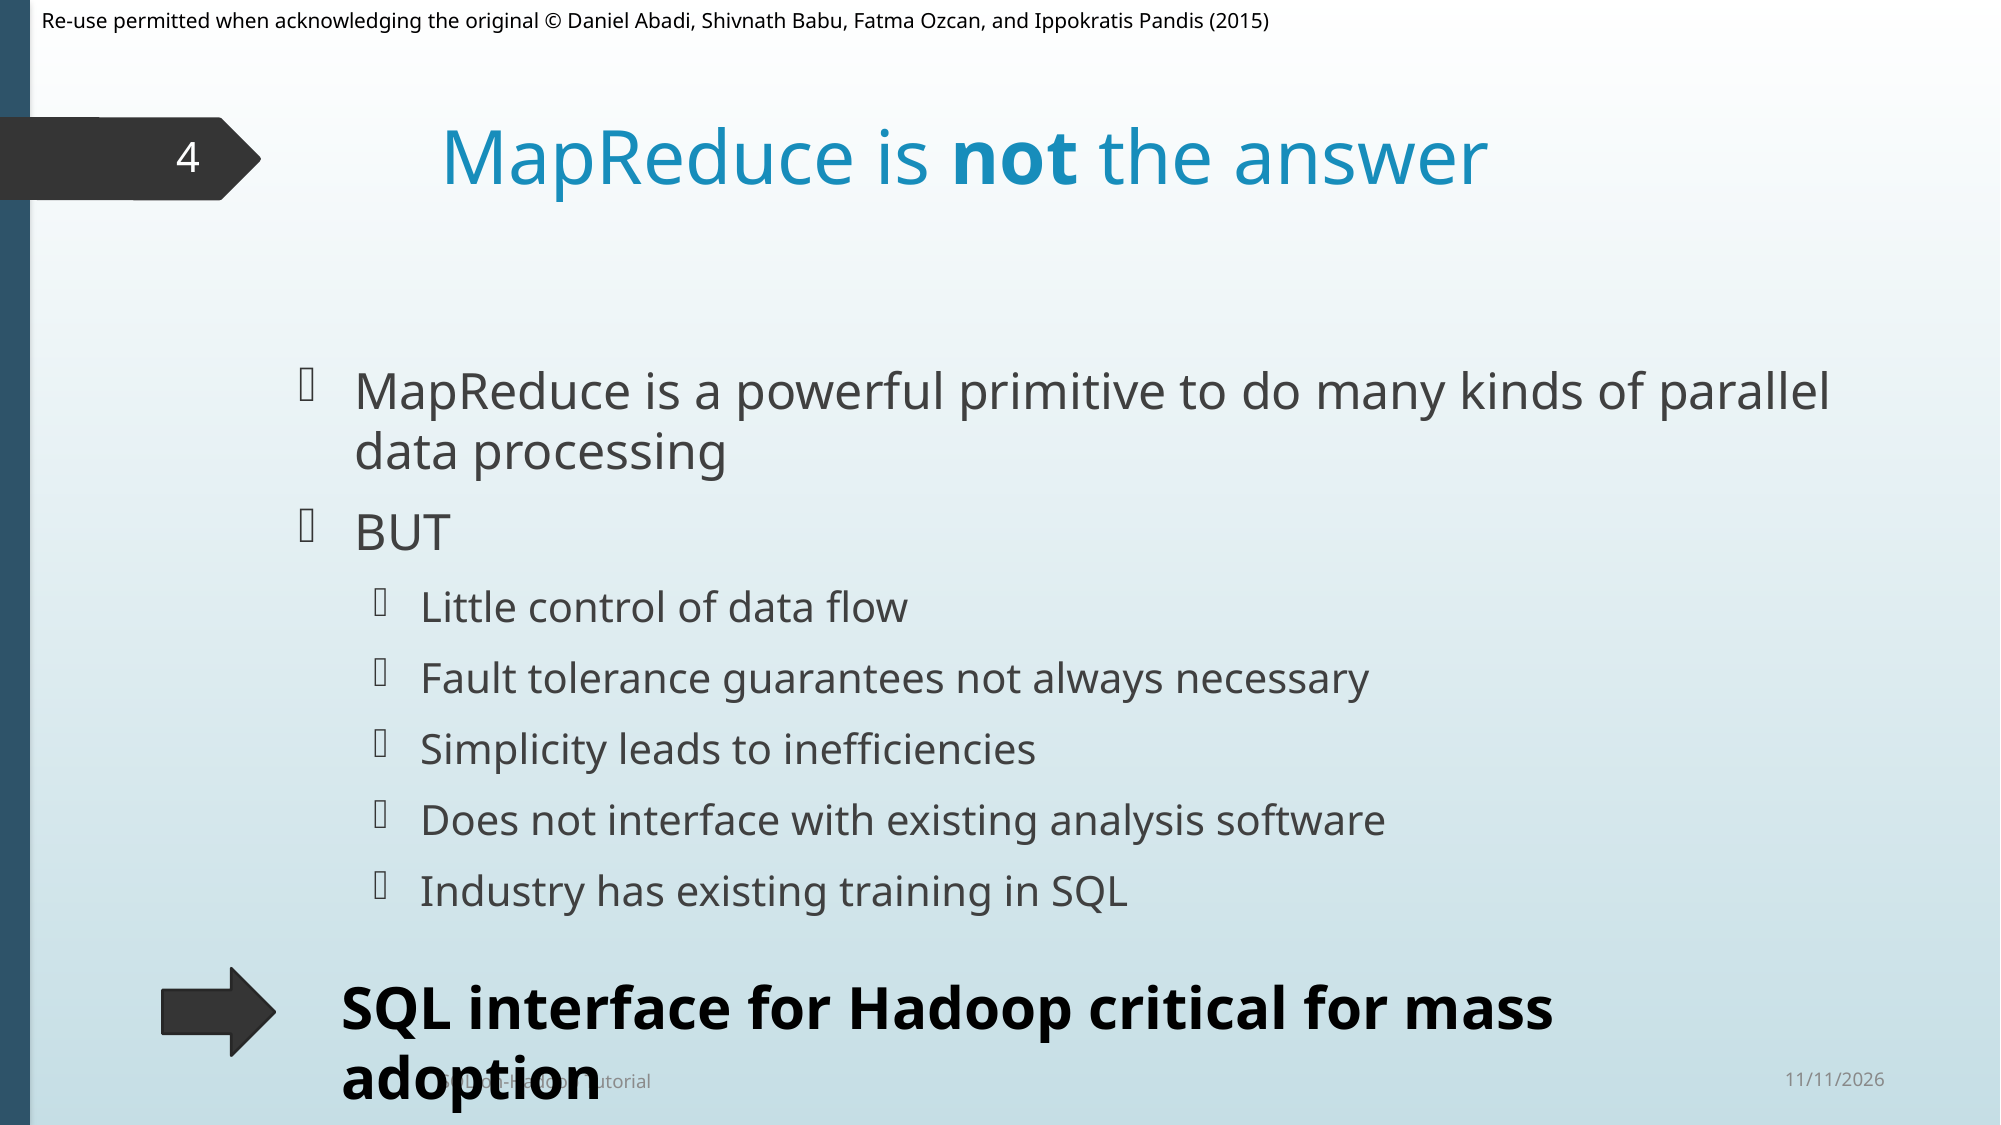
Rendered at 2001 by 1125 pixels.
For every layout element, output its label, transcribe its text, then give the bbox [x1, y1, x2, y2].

slide_number 4 [87, 129, 216, 189]
text_box SQL interface for Hadoop critical for mass adoption [326, 964, 1834, 1119]
list MapReduce is a powerful primitive to do many kinds of parallel data processing BUT Little control of data flow Fault tolerance guarantees not always necessary Simplicity leads to inefficiencies Does not interface with existing analysis software Industry has existing training in SQL [283, 351, 1889, 972]
title MapReduce is not the answer [425, 102, 1888, 313]
text_box [161, 966, 276, 1057]
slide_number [1834, 1050, 1900, 1112]
